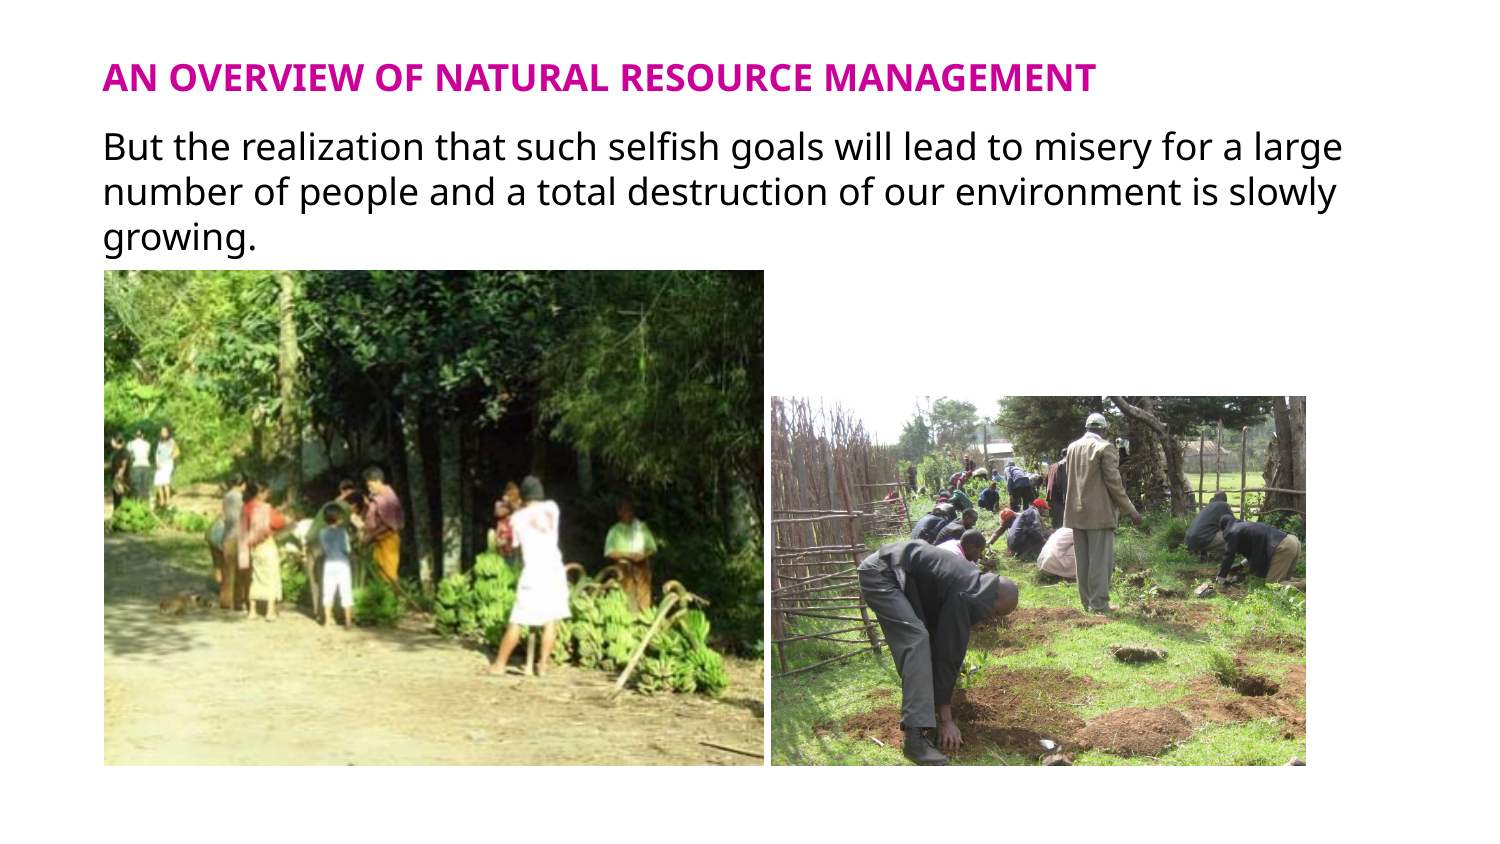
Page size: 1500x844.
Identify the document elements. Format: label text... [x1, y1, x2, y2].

text_box AN OVERVIEW OF NATURAL RESOURCE MANAGEMENT [87, 46, 1225, 107]
picture [771, 395, 1307, 767]
picture [104, 270, 764, 766]
text_box But the realization that such selfish goals will lead to misery for a large number of people and a total destruction of our environment is slowly growing. [87, 115, 1410, 266]
